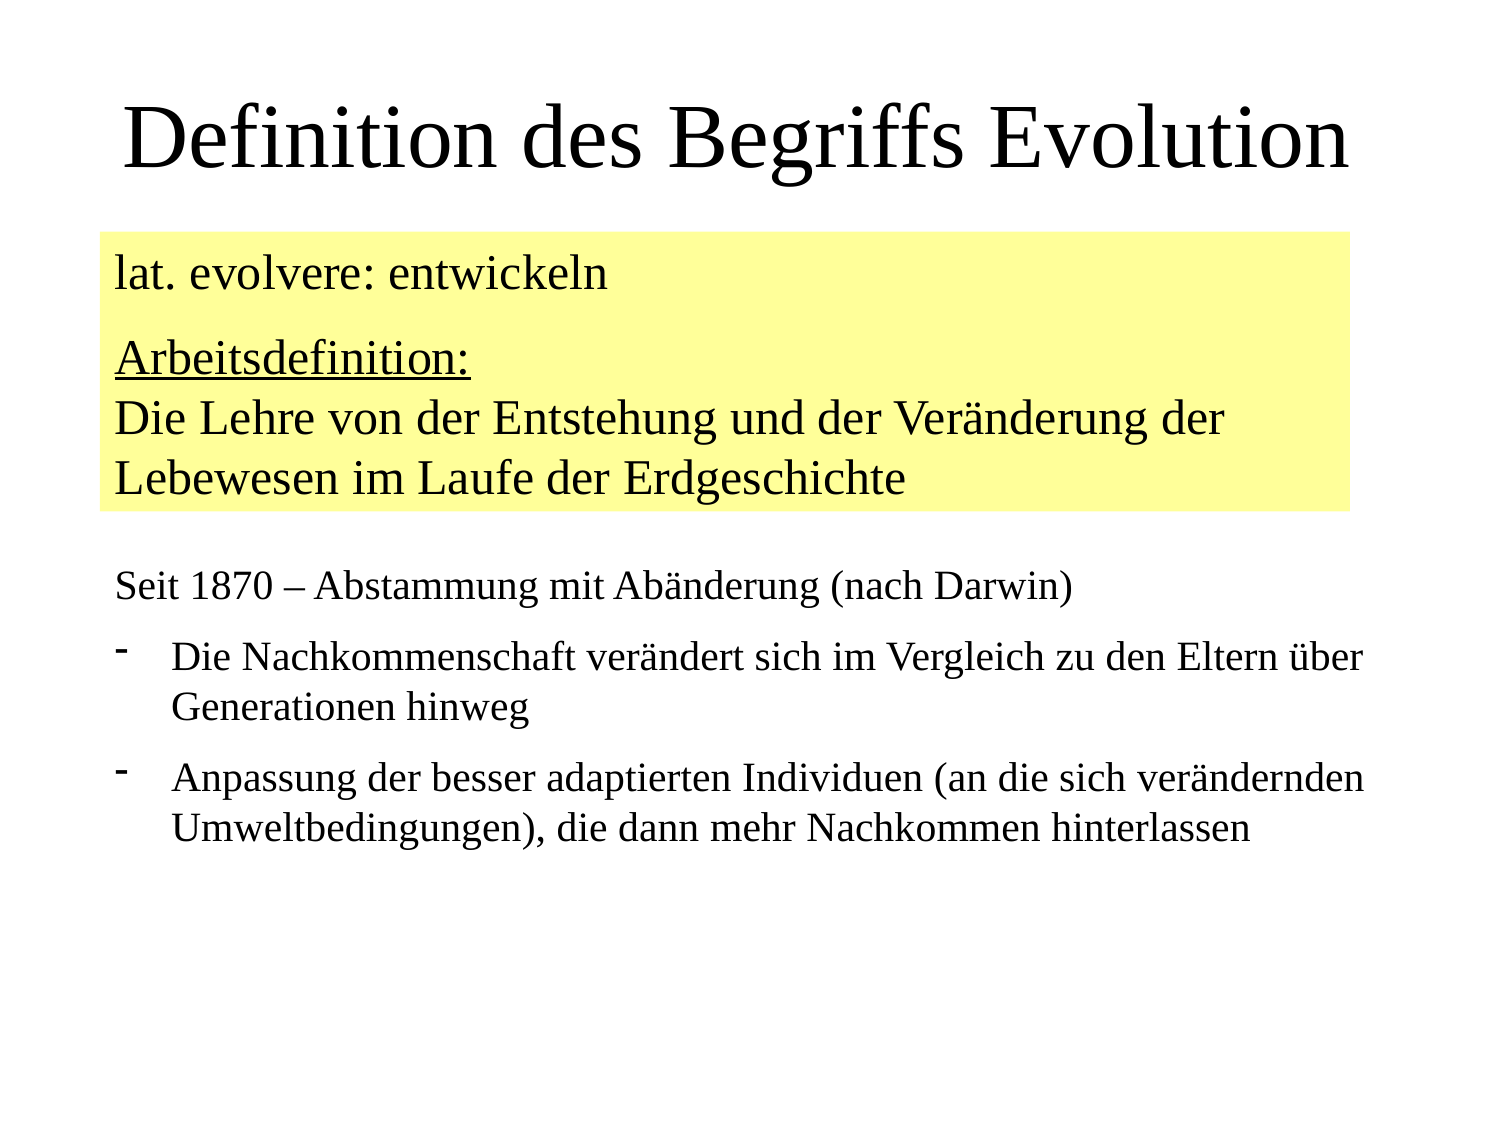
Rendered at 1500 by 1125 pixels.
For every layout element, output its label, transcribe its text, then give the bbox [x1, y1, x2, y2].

title Definition des Begriffs Evolution [99, 37, 1375, 225]
text_box Seit 1870 – Abstammung mit Abänderung (nach Darwin) Die Nachkommenschaft verändert sich im Vergleich zu den Eltern über Generationen hinweg Anpassung der besser adaptierten Individuen (an die sich verändernden Umweltbedingungen), die dann mehr Nachkommen hinterlassen [99, 550, 1463, 858]
text_box lat. evolvere: entwickeln Arbeitsdefinition: Die Lehre von der Entstehung und der Veränderung der Lebewesen im Laufe der Erdgeschichte [99, 231, 1350, 512]
